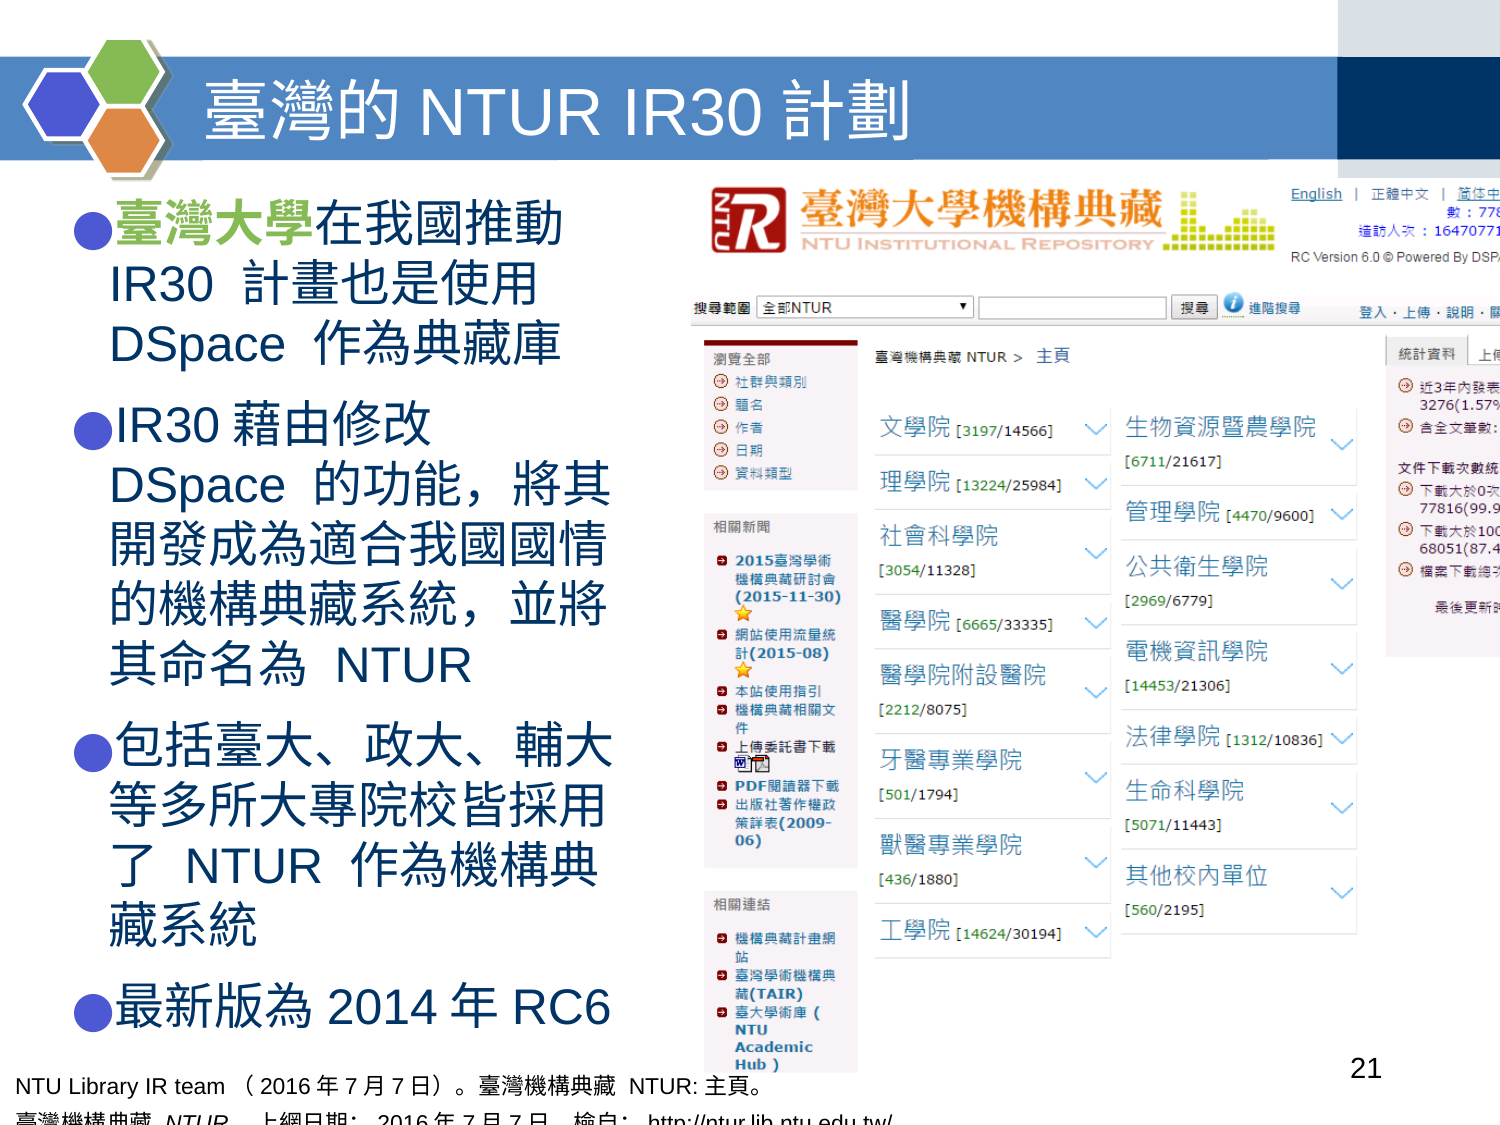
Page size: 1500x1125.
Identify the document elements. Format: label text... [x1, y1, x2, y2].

picture [690, 178, 1500, 1125]
text_box NTU Library IR team（2016年7月7日）。臺灣機構典藏 NTUR:主頁。 臺灣機構典藏 NTUR。上網日期：2016年7月7日，檢自：http://ntur.lib.ntu.edu.tw/ [0, 1072, 685, 1125]
list 臺灣大學在我國推動 IR30 計畫也是使用 DSpace 作為典藏庫 IR30藉由修改 DSpace 的功能，將其開發成為適合我國國情的機構典藏系統，並將其命名為 NTUR 包括臺大、政大、輔大等多所大專院校皆採用了 NTUR 作為機構典藏系統 最新版為2014年RC6 [18, 176, 641, 1038]
title 臺灣的NTUR IR30計劃 [187, 62, 1288, 155]
